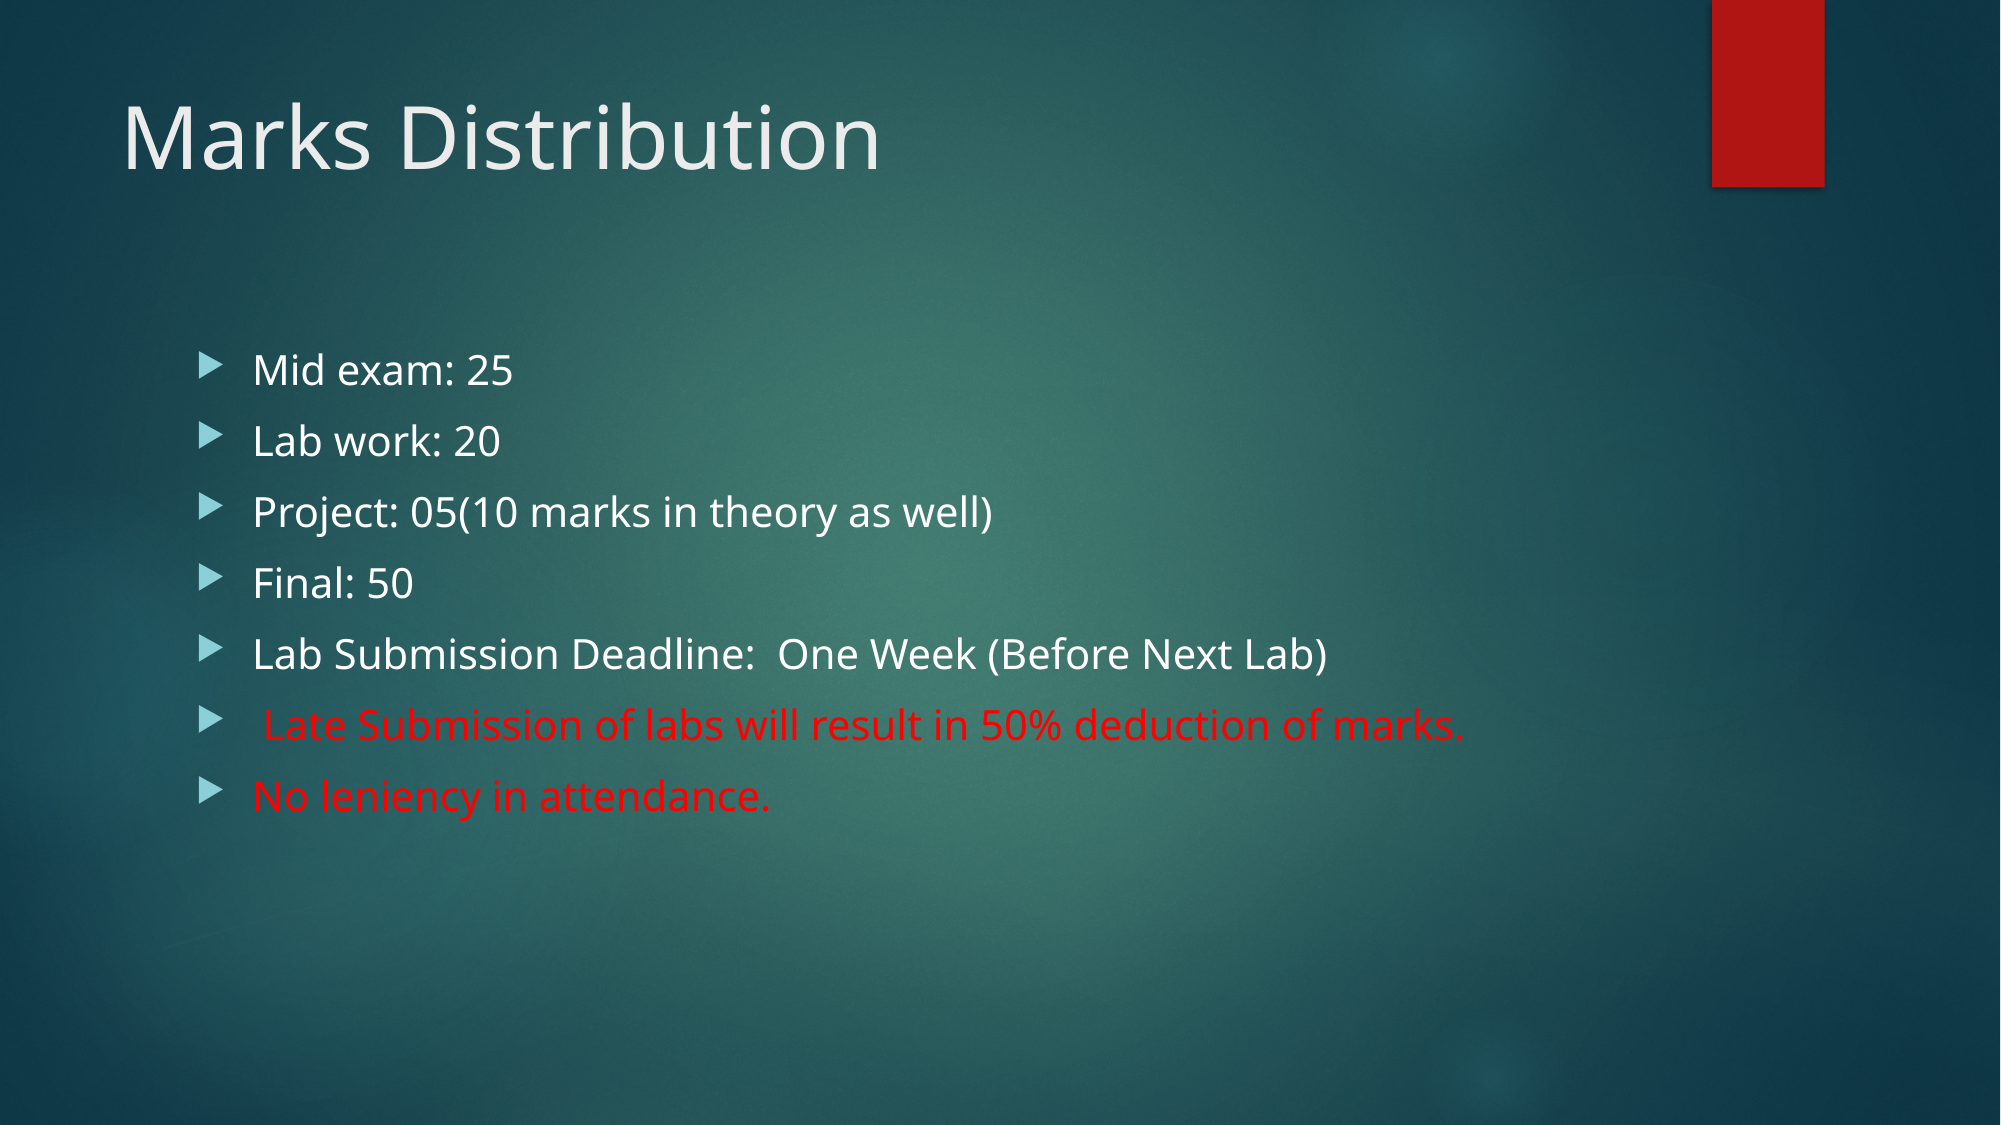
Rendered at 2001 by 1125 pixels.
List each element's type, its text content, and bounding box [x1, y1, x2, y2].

picture [0, 0, 2001, 1125]
title Marks Distribution [106, 74, 1649, 304]
list Mid exam: 25 Lab work: 20 Project: 05(10 marks in theory as well) Final: 50 Lab Submission Deadline: One Week (Before Next Lab) Late Submission of labs will result in 50% deduction of marks. No leniency in attendance. [181, 336, 1649, 1025]
